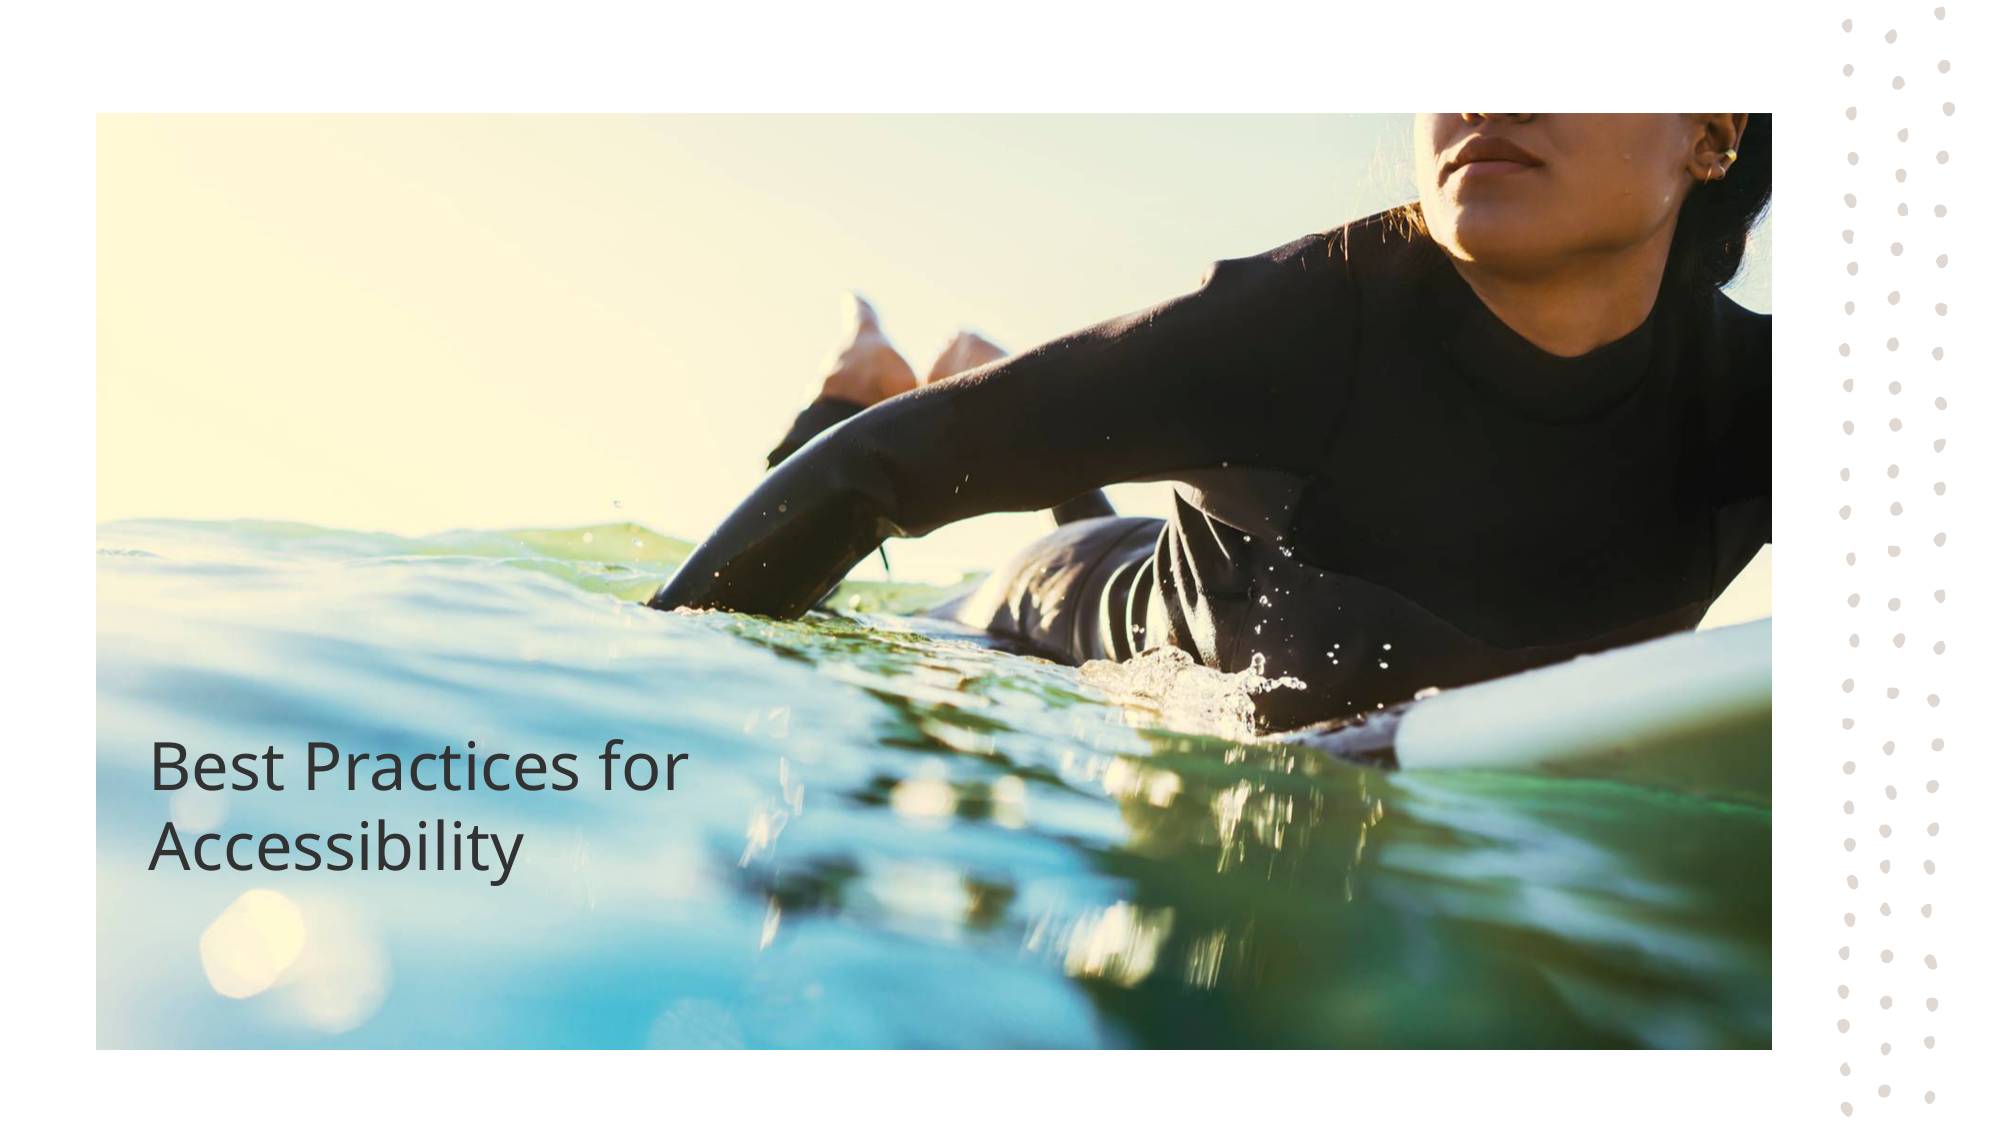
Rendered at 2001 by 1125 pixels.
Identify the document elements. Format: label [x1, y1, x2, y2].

picture [96, 113, 1772, 1050]
